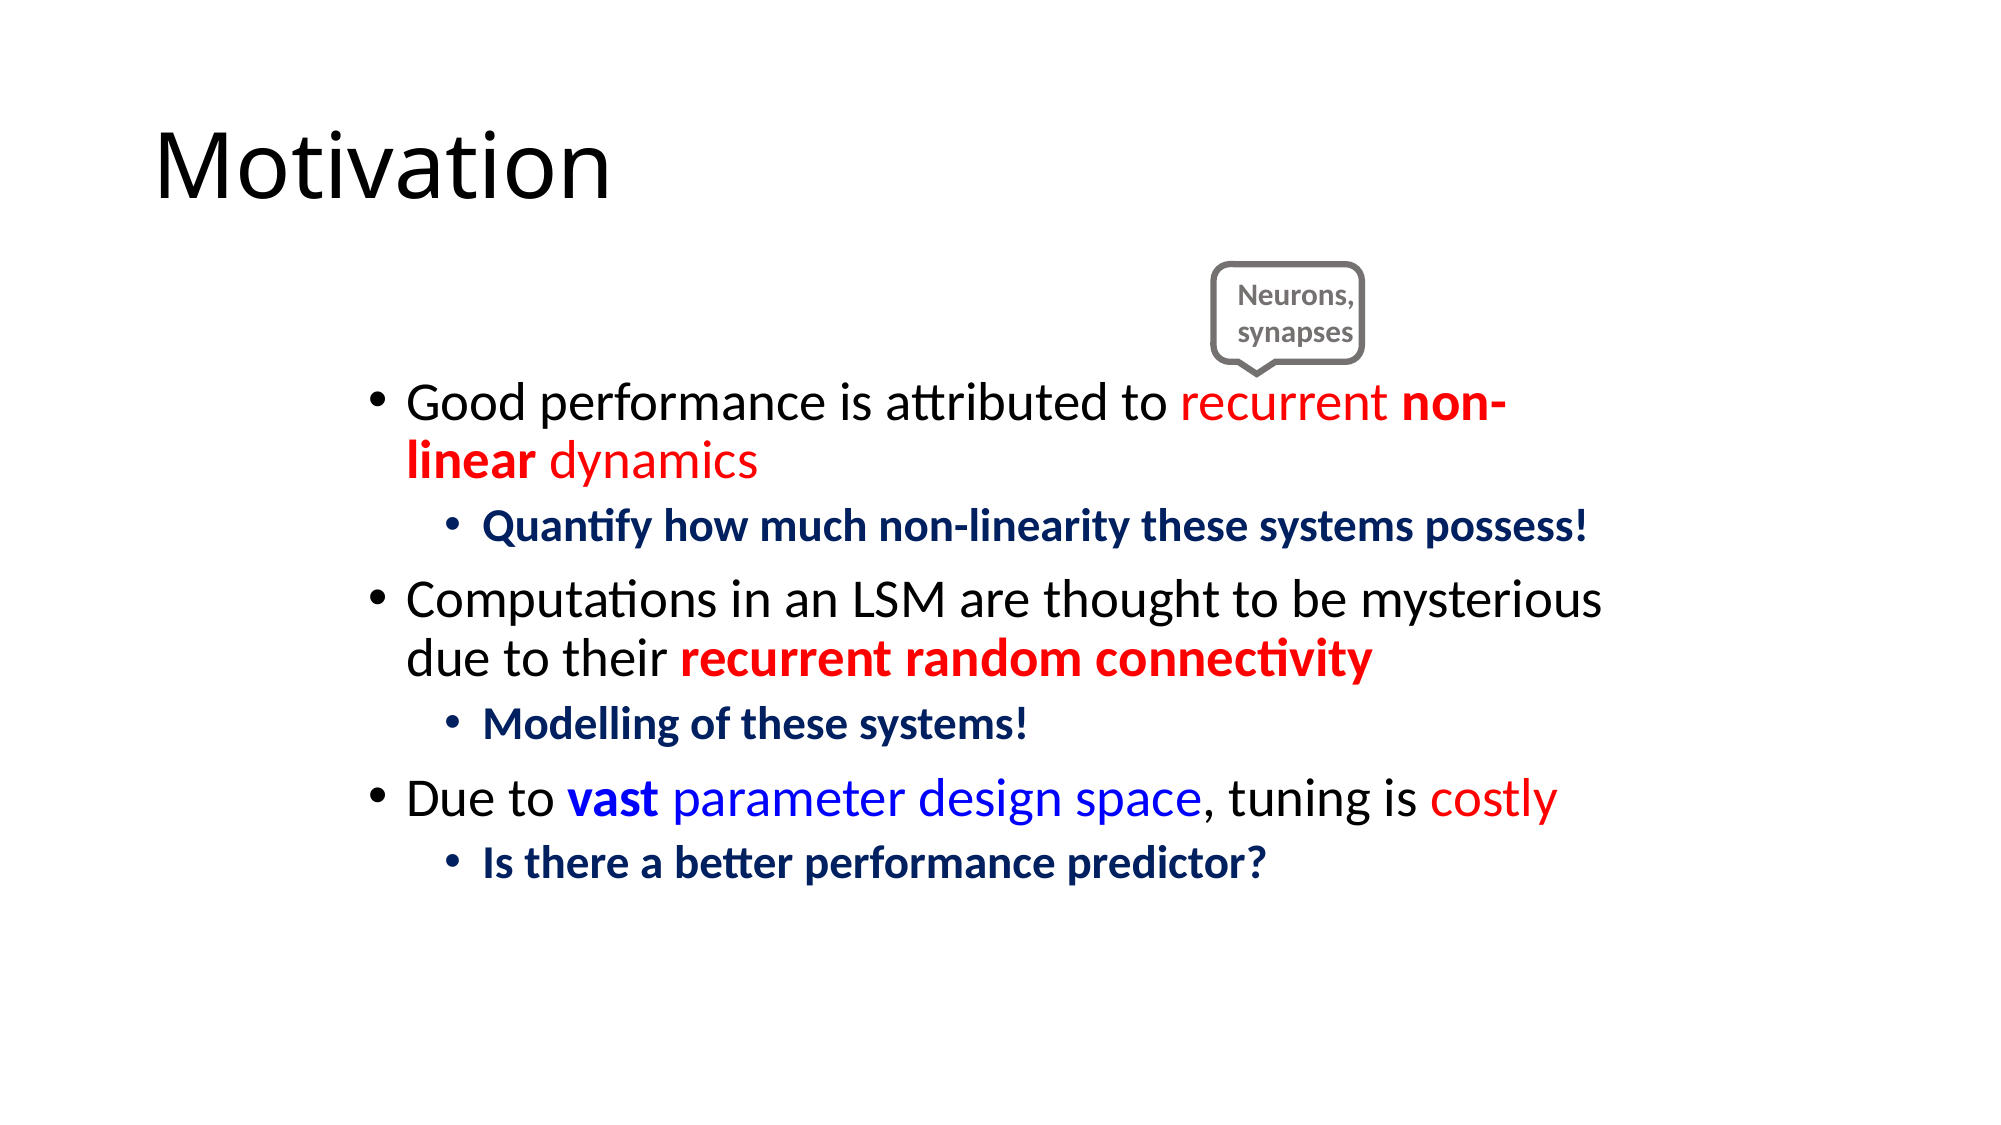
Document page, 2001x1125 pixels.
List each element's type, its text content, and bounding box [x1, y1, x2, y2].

title Motivation [137, 59, 1863, 278]
list Good performance is attributed to recurrent non-linear dynamics Quantify how much non-linearity these systems possess! Computations in an LSM are thought to be mysterious due to their recurrent random connectivity Modelling of these systems! Due to vast parameter design space, tuning is costly Is there a better performance predictor? [353, 365, 1647, 904]
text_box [1213, 264, 1372, 362]
